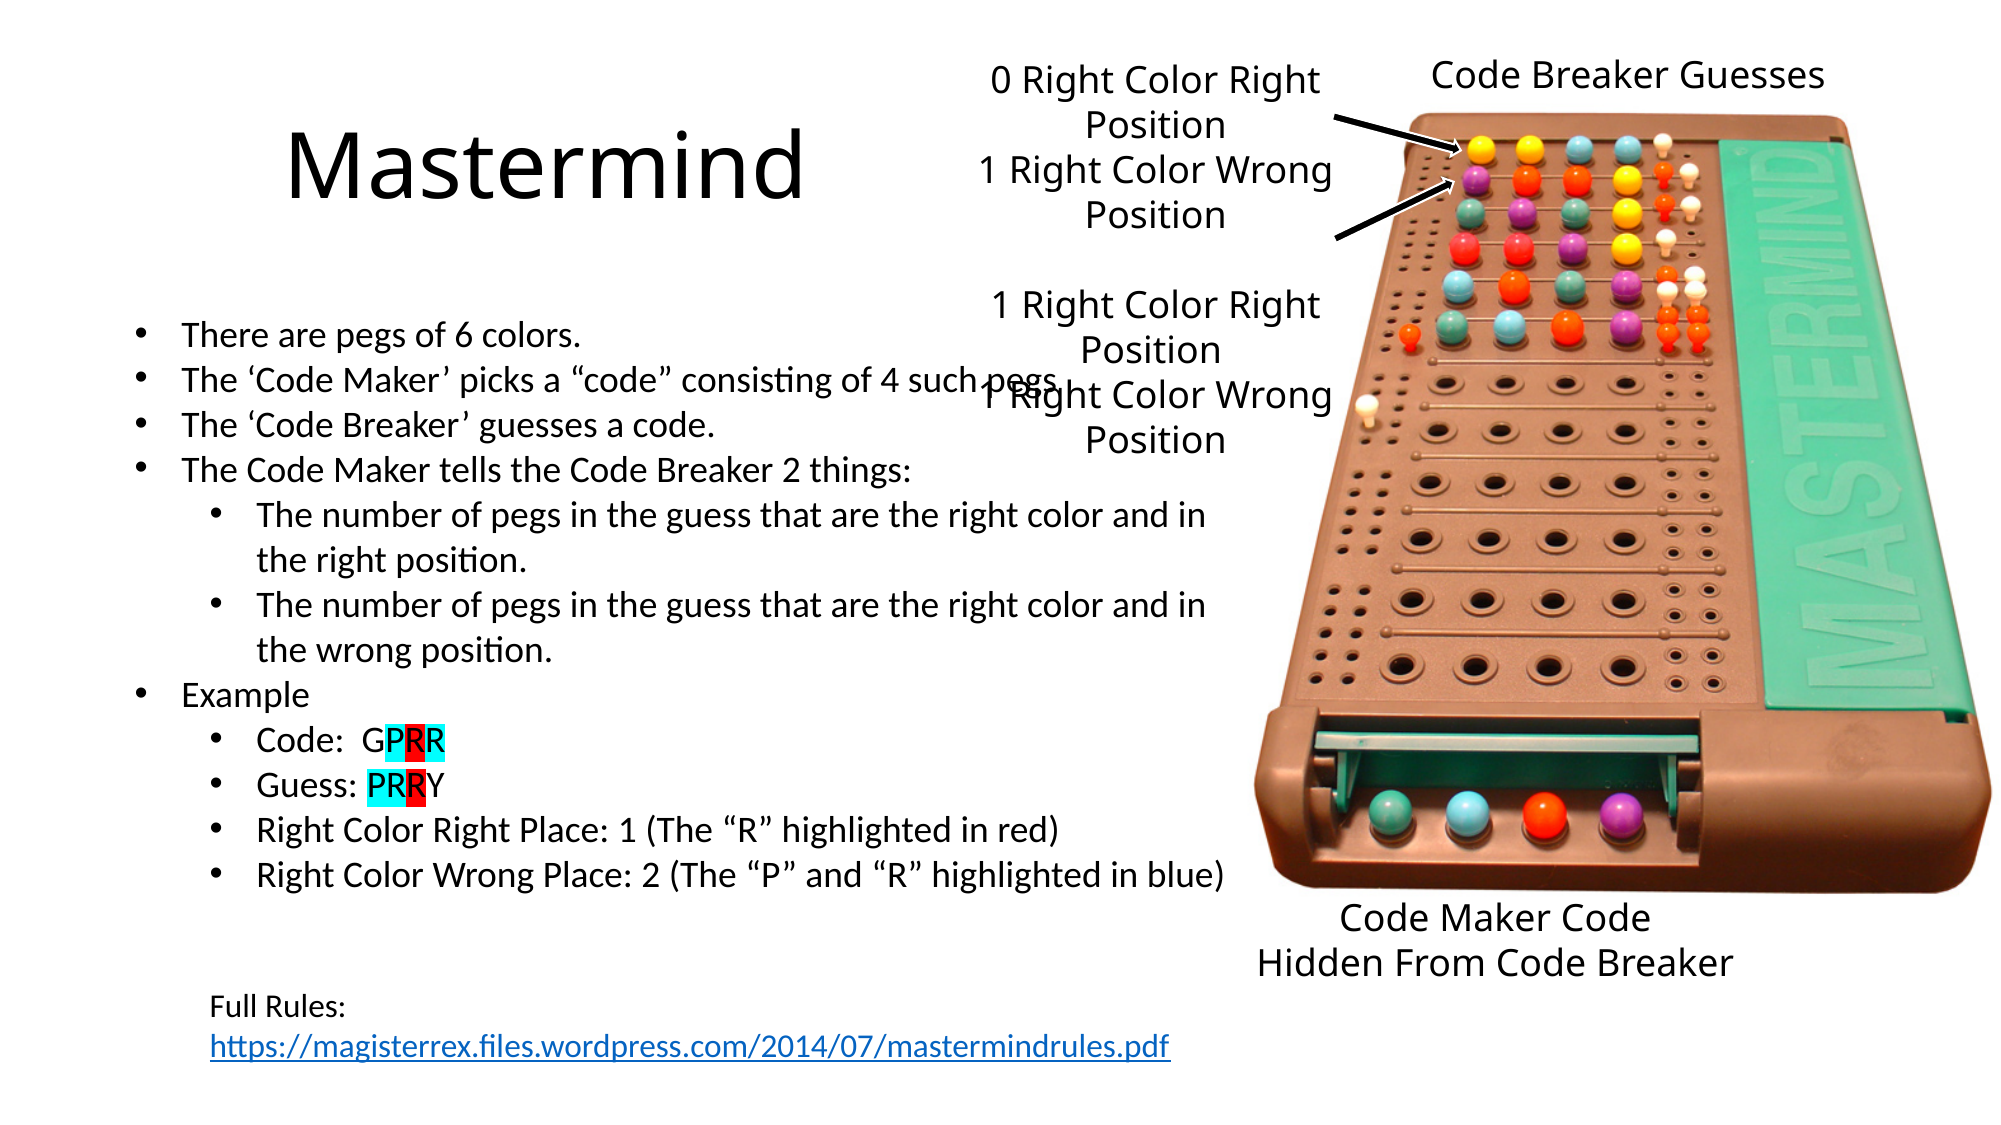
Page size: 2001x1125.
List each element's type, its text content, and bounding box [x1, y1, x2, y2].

text_box There are pegs of 6 colors. The ‘Code Maker’ picks a “code” consisting of 4 such pegs The ‘Code Breaker’ guesses a code. The Code Maker tells the Code Breaker 2 things: The number of pegs in the guess that are the right color and in the right position. The number of pegs in the guess that are the right color and in the wrong position. Example Code: GPRR Guess: PRRY Right Color Right Place: 1 (The “R” highlighted in red) Right Color Wrong Place: 2 (The “P” and “R” highlighted in blue) Full Rules: https://magisterrex.files.wordpress.com/2014/07/mastermindrules.pdf [119, 302, 1277, 1072]
text_box Code Maker Code Hidden From Code Breaker [1208, 886, 1783, 992]
text_box 0 Right Color Right Position 1 Right Color Wrong Position 1 Right Color Right Position 1 Right Color Wrong Position [914, 48, 1397, 469]
text_box Code Breaker Guesses [1415, 43, 1845, 103]
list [1238, 103, 2000, 913]
title Mastermind [137, 59, 914, 278]
